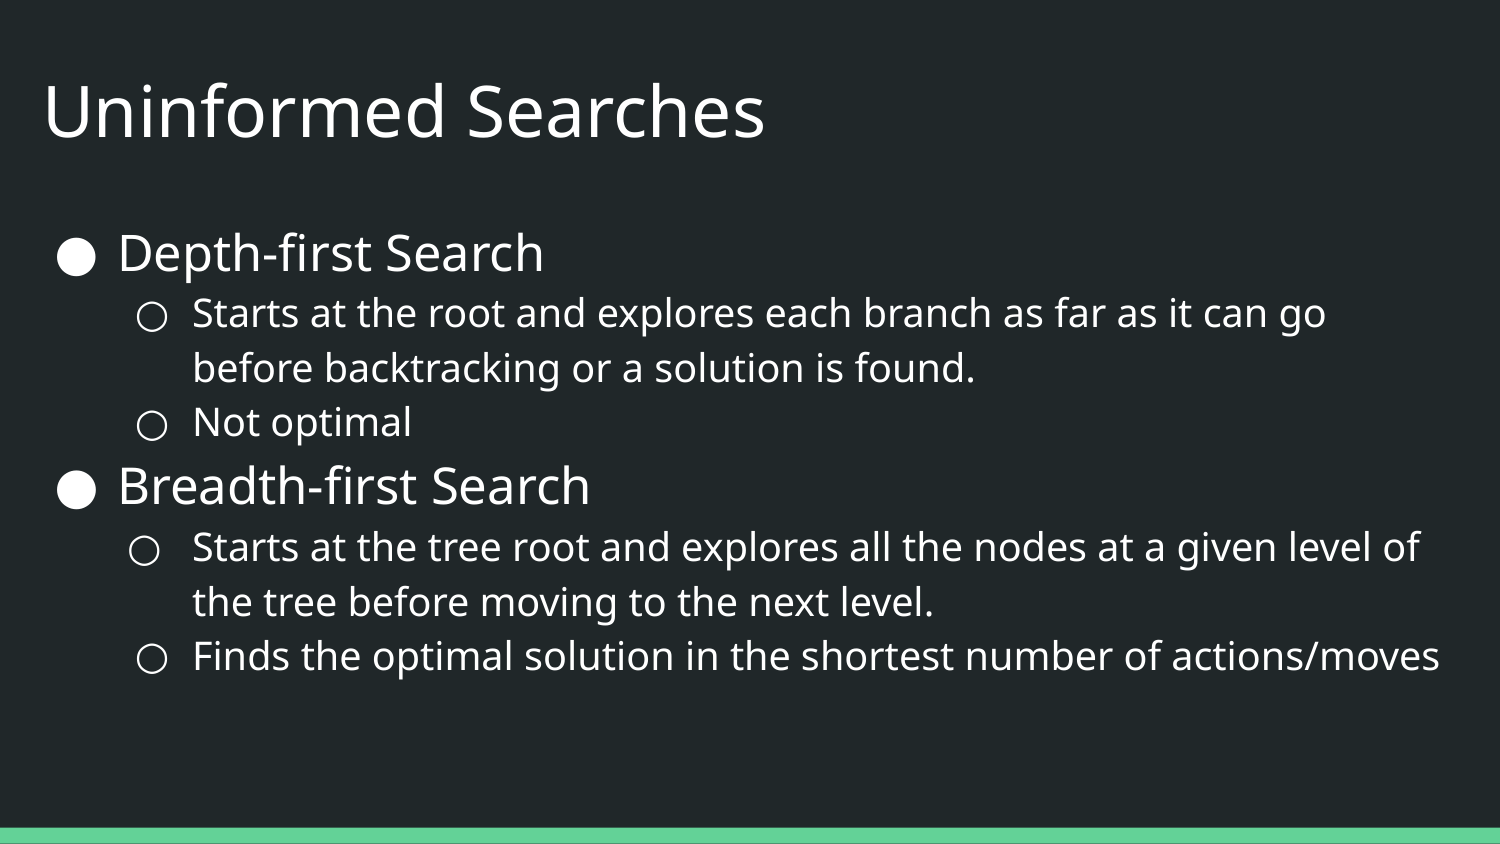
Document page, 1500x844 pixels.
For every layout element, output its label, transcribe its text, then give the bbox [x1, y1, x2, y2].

title Uninformed Searches [27, 50, 1425, 145]
list Depth-first Search Starts at the root and explores each branch as far as it can go before backtracking or a solution is found. Not optimal Breadth-first Search Starts at the tree root and explores all the nodes at a given level of the tree before moving to the next level. Finds the optimal solution in the shortest number of actions/moves [27, 196, 1469, 757]
